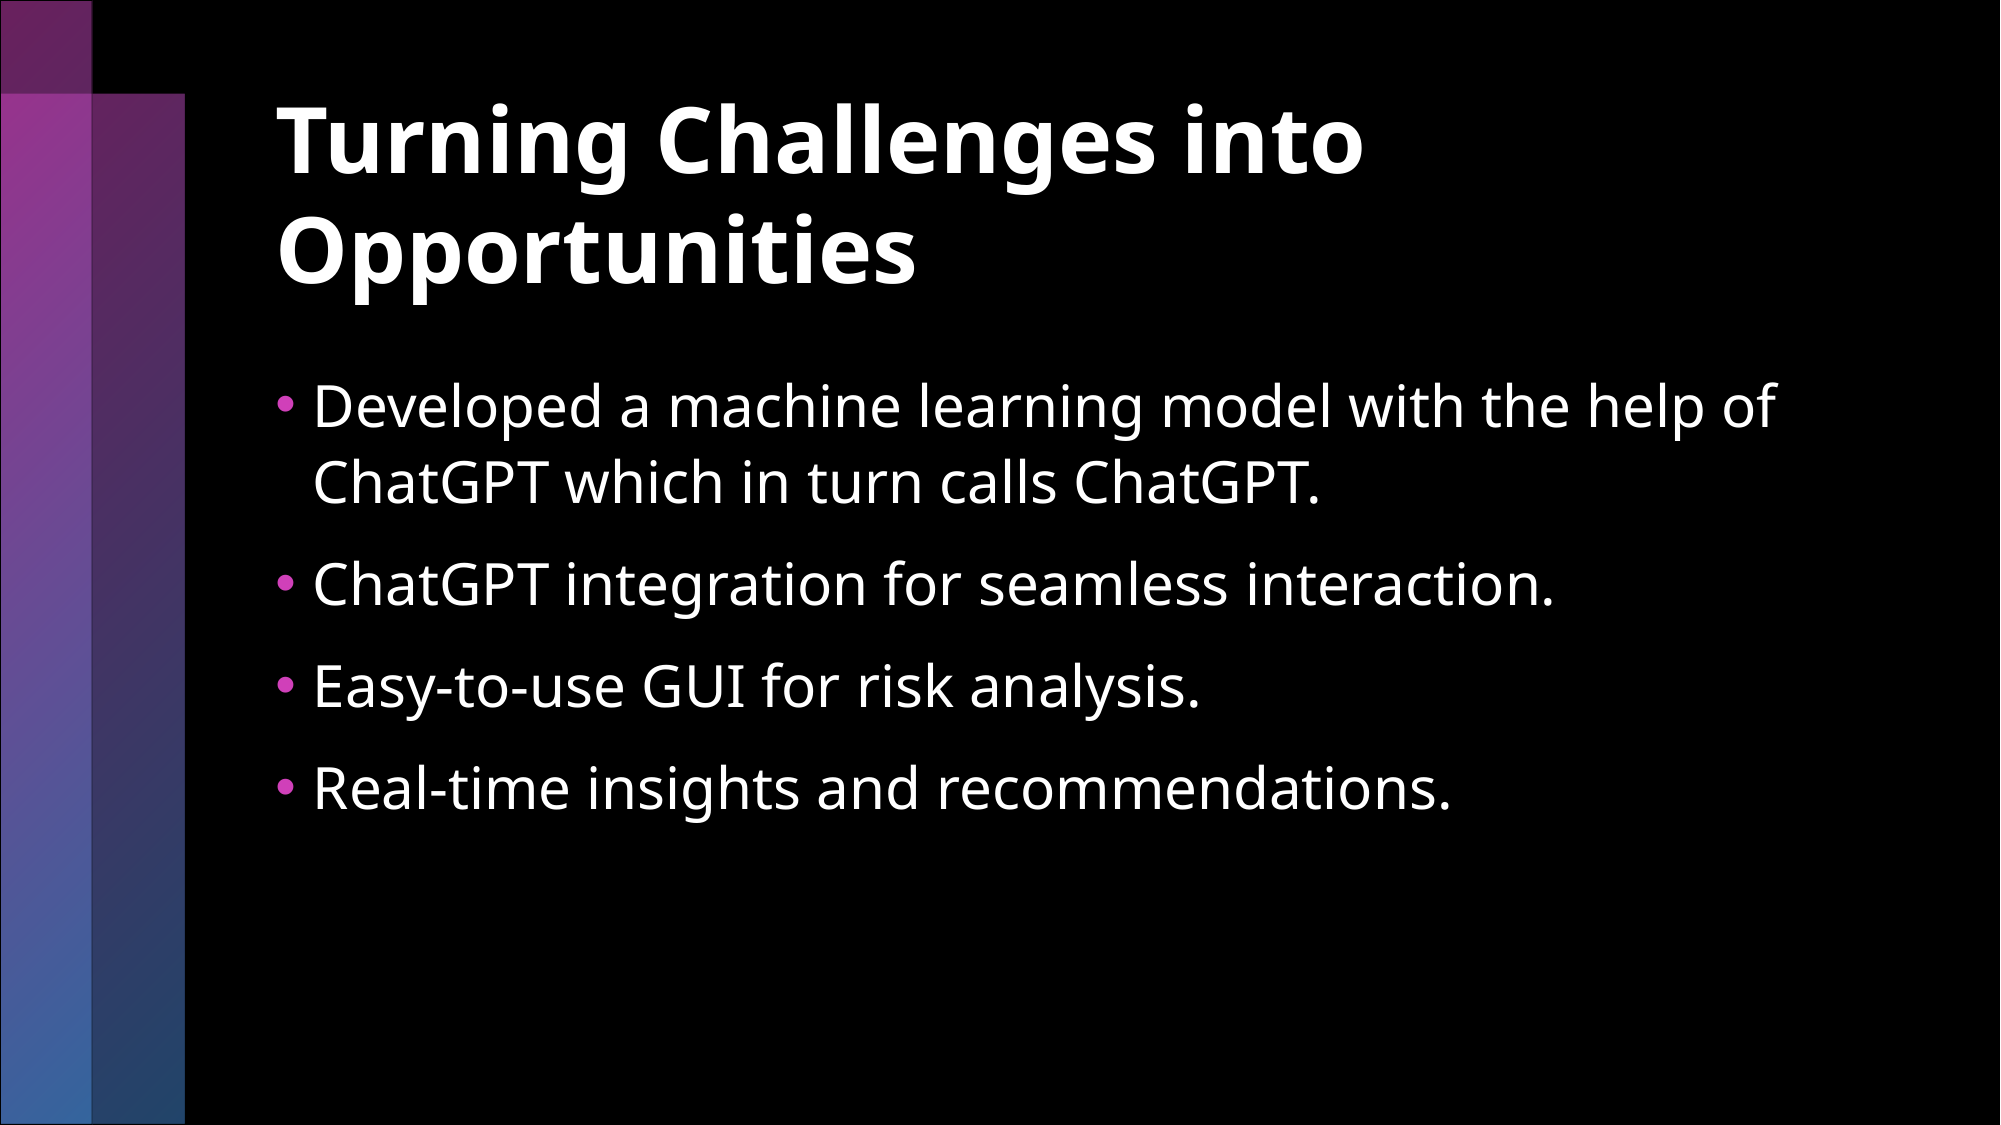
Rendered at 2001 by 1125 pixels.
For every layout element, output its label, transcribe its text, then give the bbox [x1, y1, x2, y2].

title Turning Challenges into Opportunities [260, 74, 1817, 329]
list Developed a machine learning model with the help of ChatGPT which in turn calls ChatGPT. ChatGPT integration for seamless interaction. Easy-to-use GUI for risk analysis. Real-time insights and recommendations. [260, 354, 1817, 999]
